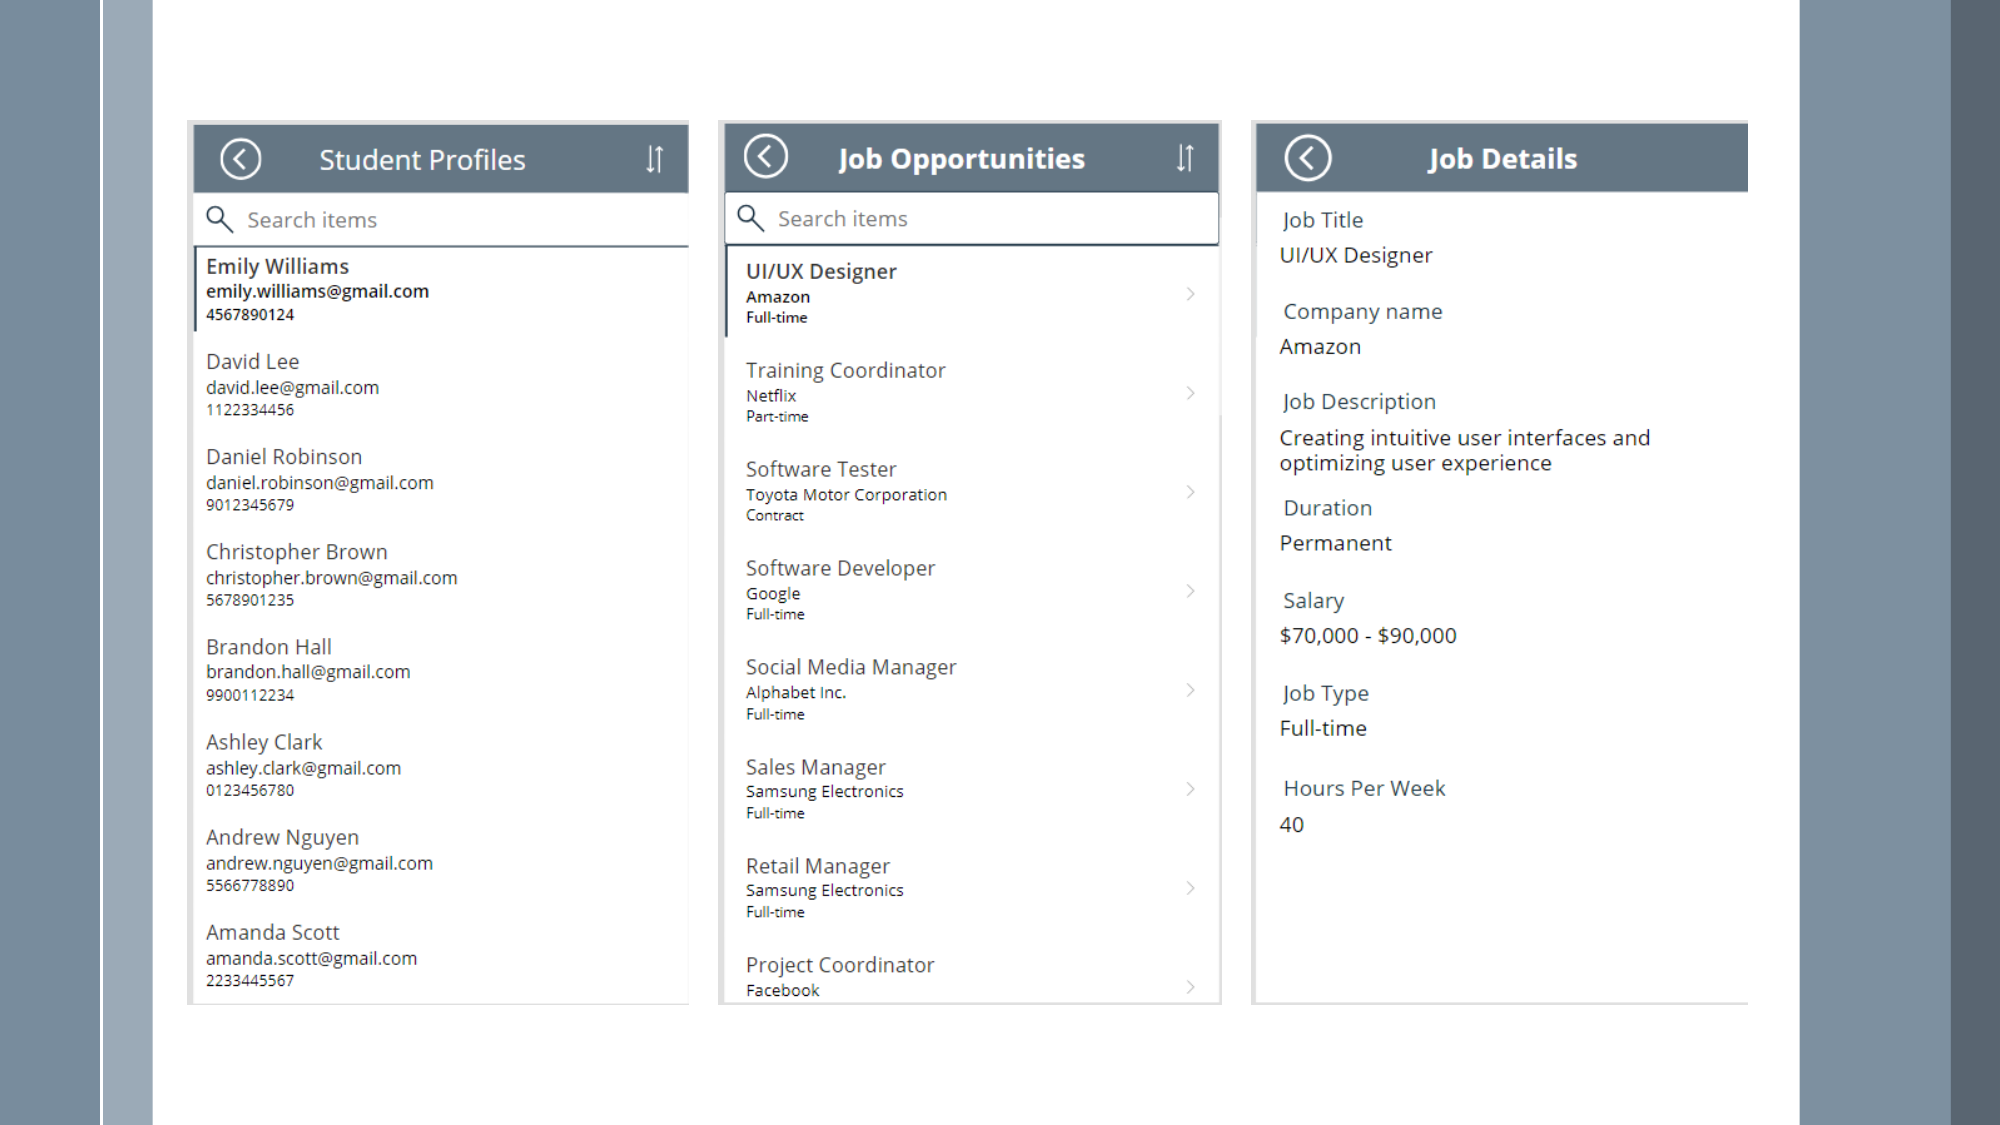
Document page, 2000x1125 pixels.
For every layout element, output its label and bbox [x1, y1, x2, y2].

picture [187, 120, 689, 1005]
picture [1251, 120, 1748, 1005]
picture [718, 120, 1222, 1005]
